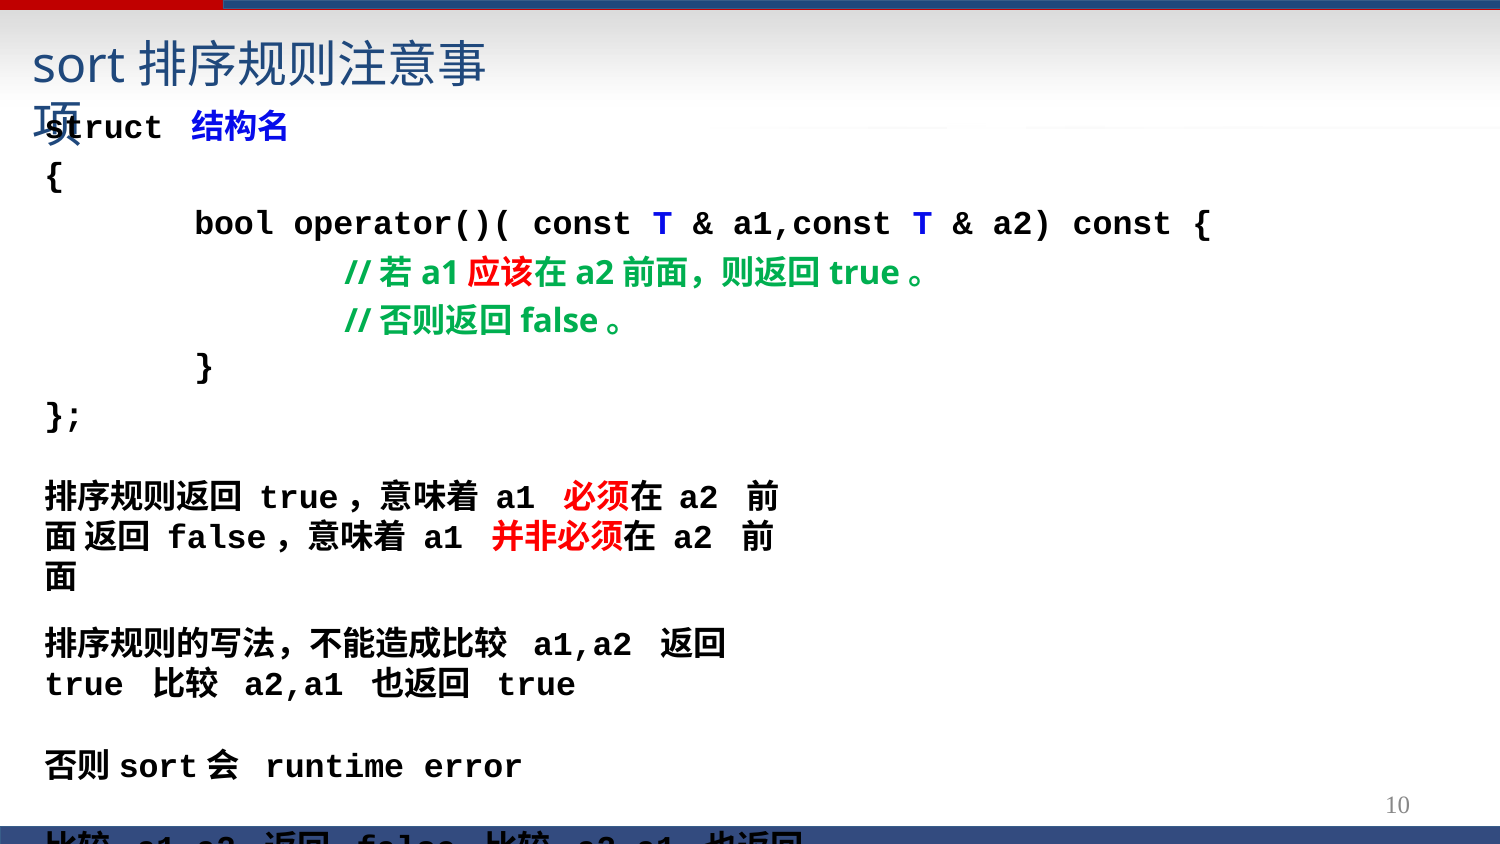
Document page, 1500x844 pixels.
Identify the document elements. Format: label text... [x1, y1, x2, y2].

picture [0, 10, 1500, 129]
title sort排序规则注意事项 [30, 30, 519, 174]
slide_number 10 [1378, 789, 1417, 844]
text_box struct 结构名 { bool operator()( const T & a1,const T & a2) const { //若a1应该在a2前面，则返回true。 //否则返回false。 } }; 排序规则返回 true，意味着 a1 必须在 a2 前面 返回 false，意味着 a1 并非必须在 a2 前面 排序规则的写法，不能造成比较 a1,a2 返回 true 比较 a2,a1 也返回 true 否则sort会 runtime error 比较 a1,a2 返回 false 比较 a2,a1 也返回 false，则没有问题 [42, 96, 1248, 844]
